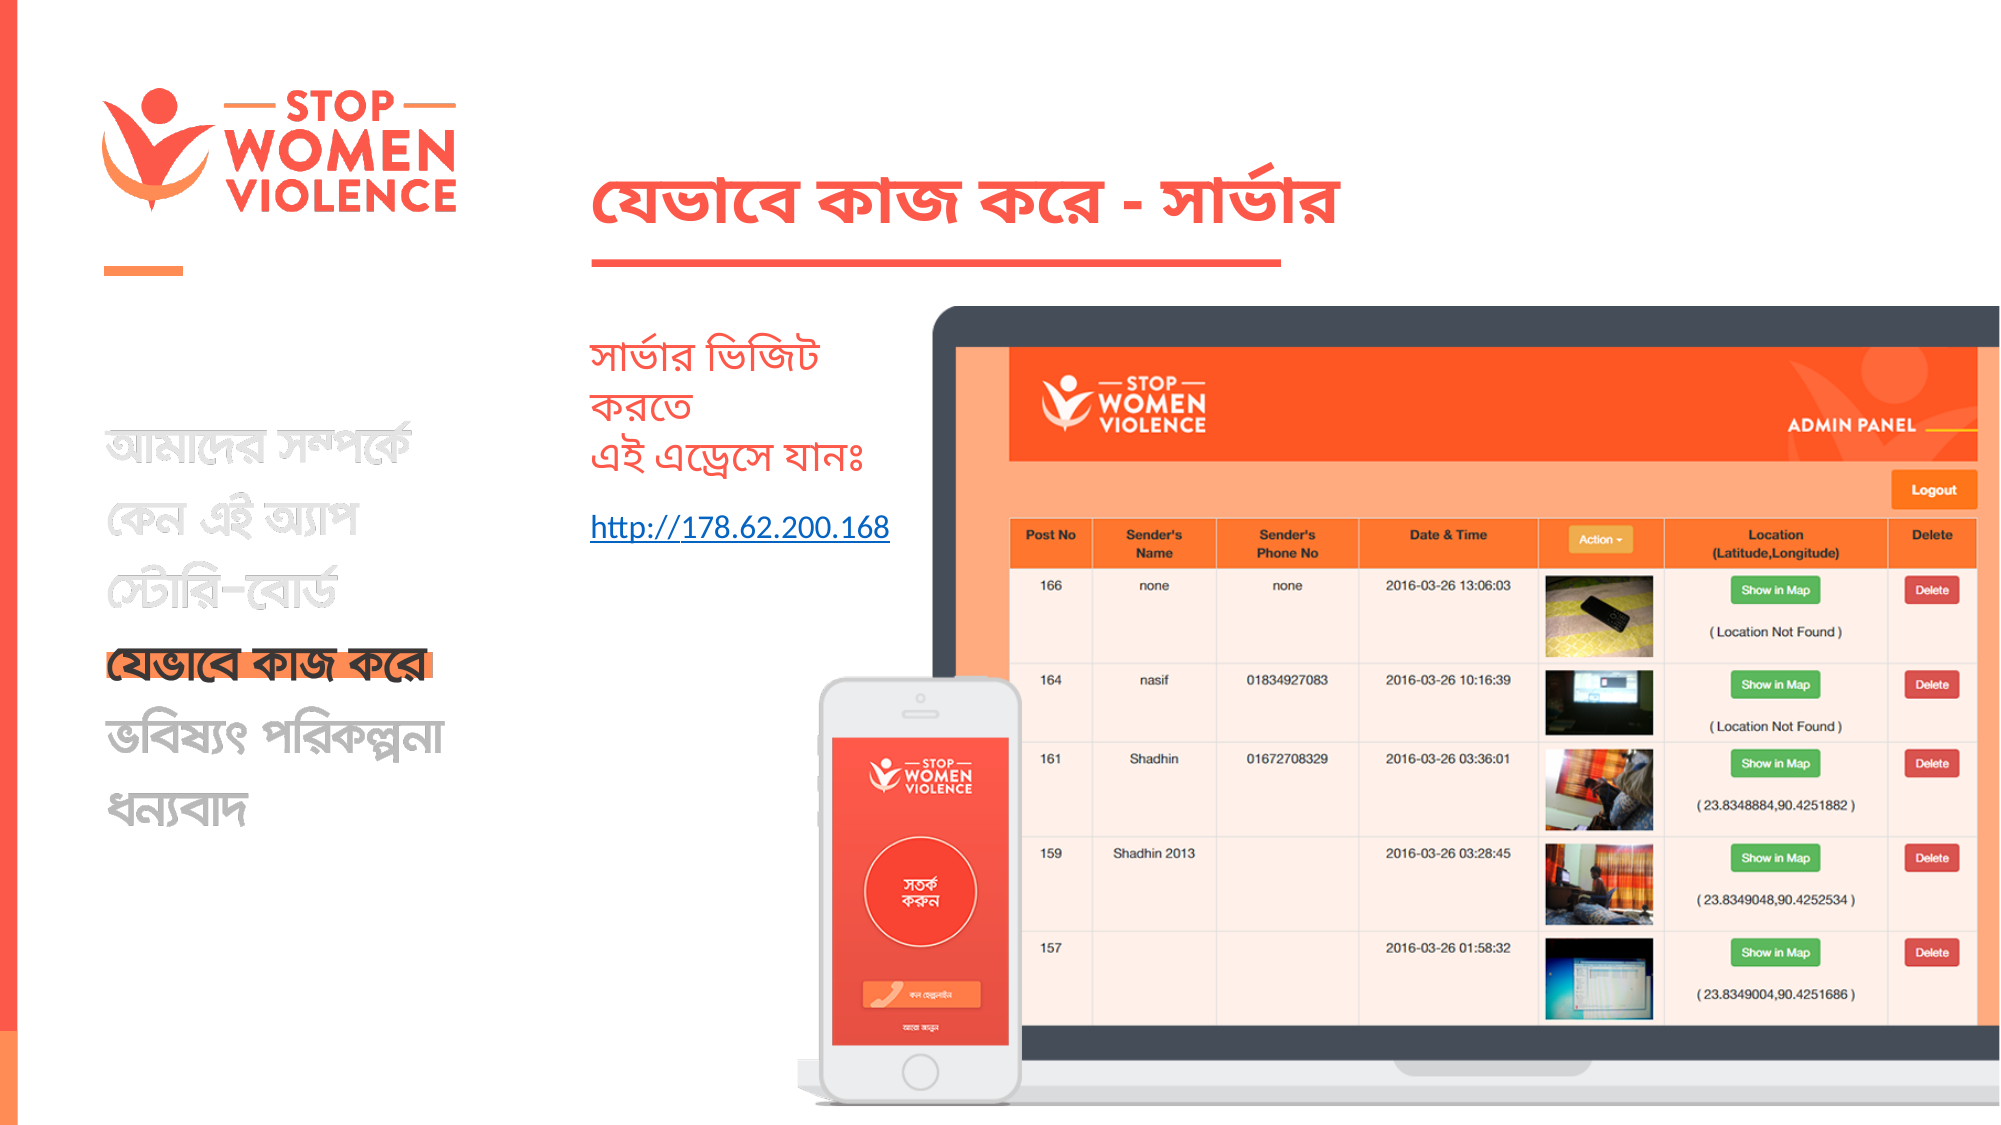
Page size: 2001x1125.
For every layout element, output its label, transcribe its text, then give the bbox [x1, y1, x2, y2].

text_box যেভাবে কাজ করে - সার্ভার [575, 149, 1461, 244]
text_box সার্ভার ভিজিট করতে এই এড্রেসে যানঃ http://178.62.200.168 [575, 322, 797, 553]
text_box [591, 258, 1282, 268]
picture [30, 353, 487, 894]
picture [102, 88, 456, 212]
picture [797, 305, 2000, 1125]
